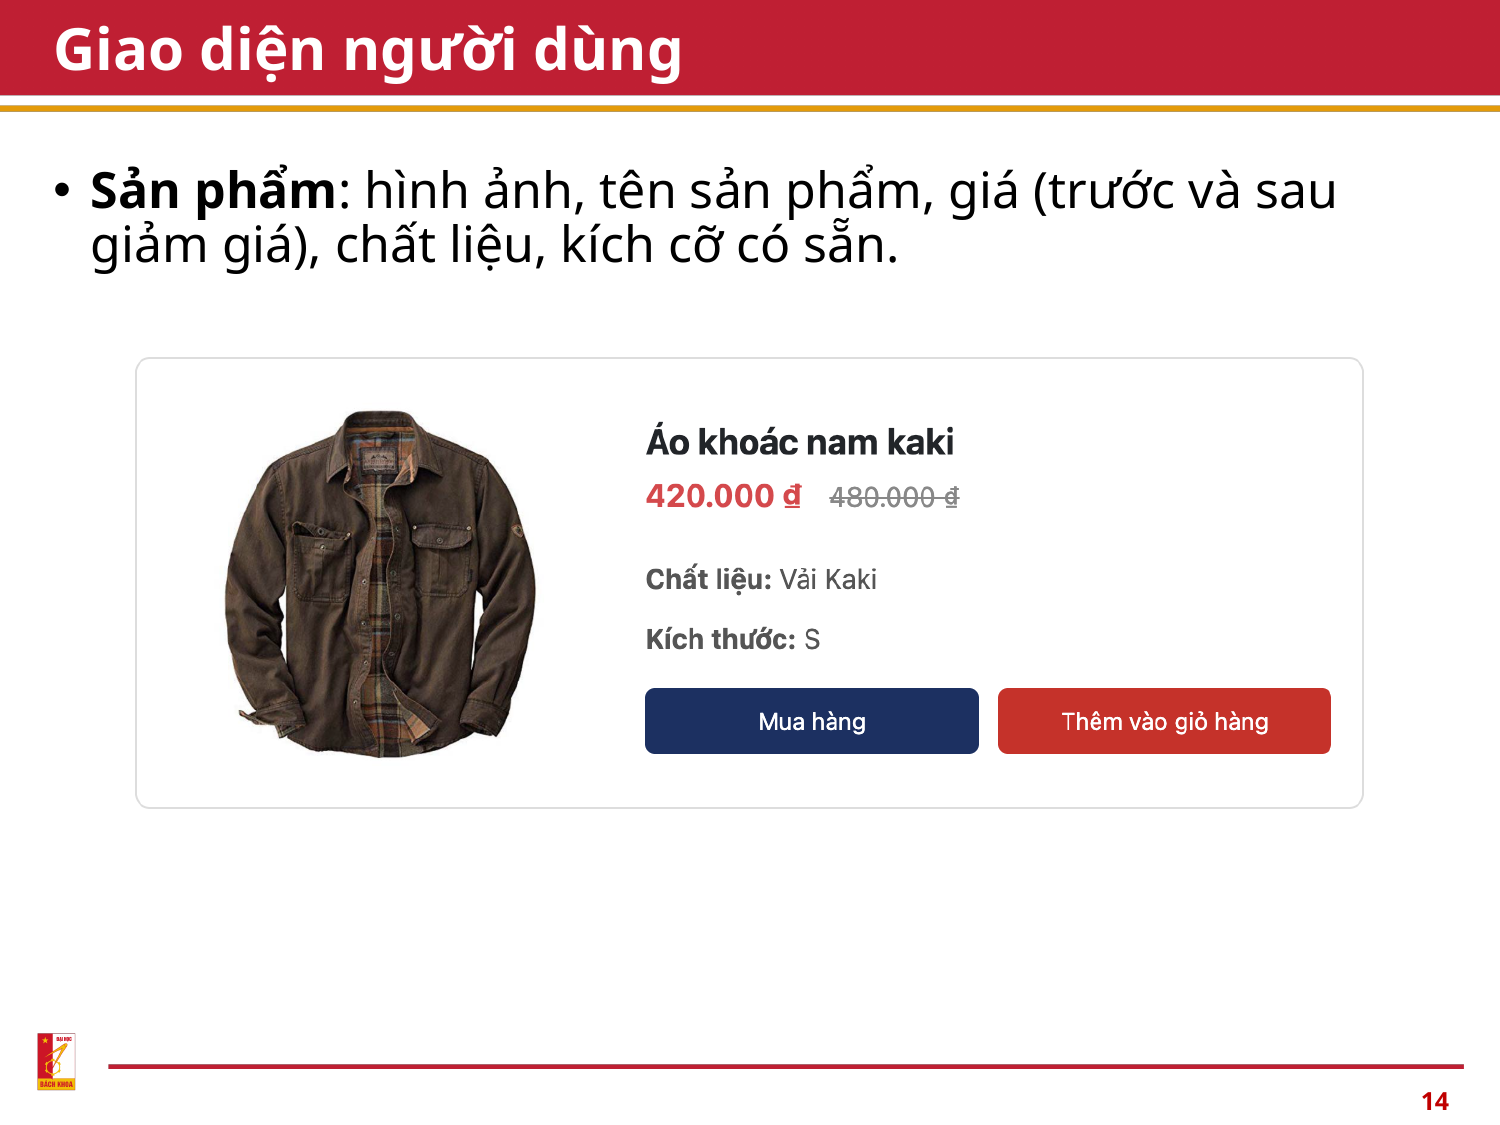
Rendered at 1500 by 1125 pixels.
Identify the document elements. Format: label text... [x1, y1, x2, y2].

picture [0, 0, 1500, 1125]
slide_number 14 [1126, 1078, 1464, 1125]
title Giao diện người dùng [38, 12, 1462, 87]
list Sản phẩm: hình ảnh, tên sản phẩm, giá (trước và sau giảm giá), chất liệu, kích cỡ có sẵn. [38, 157, 1462, 1000]
